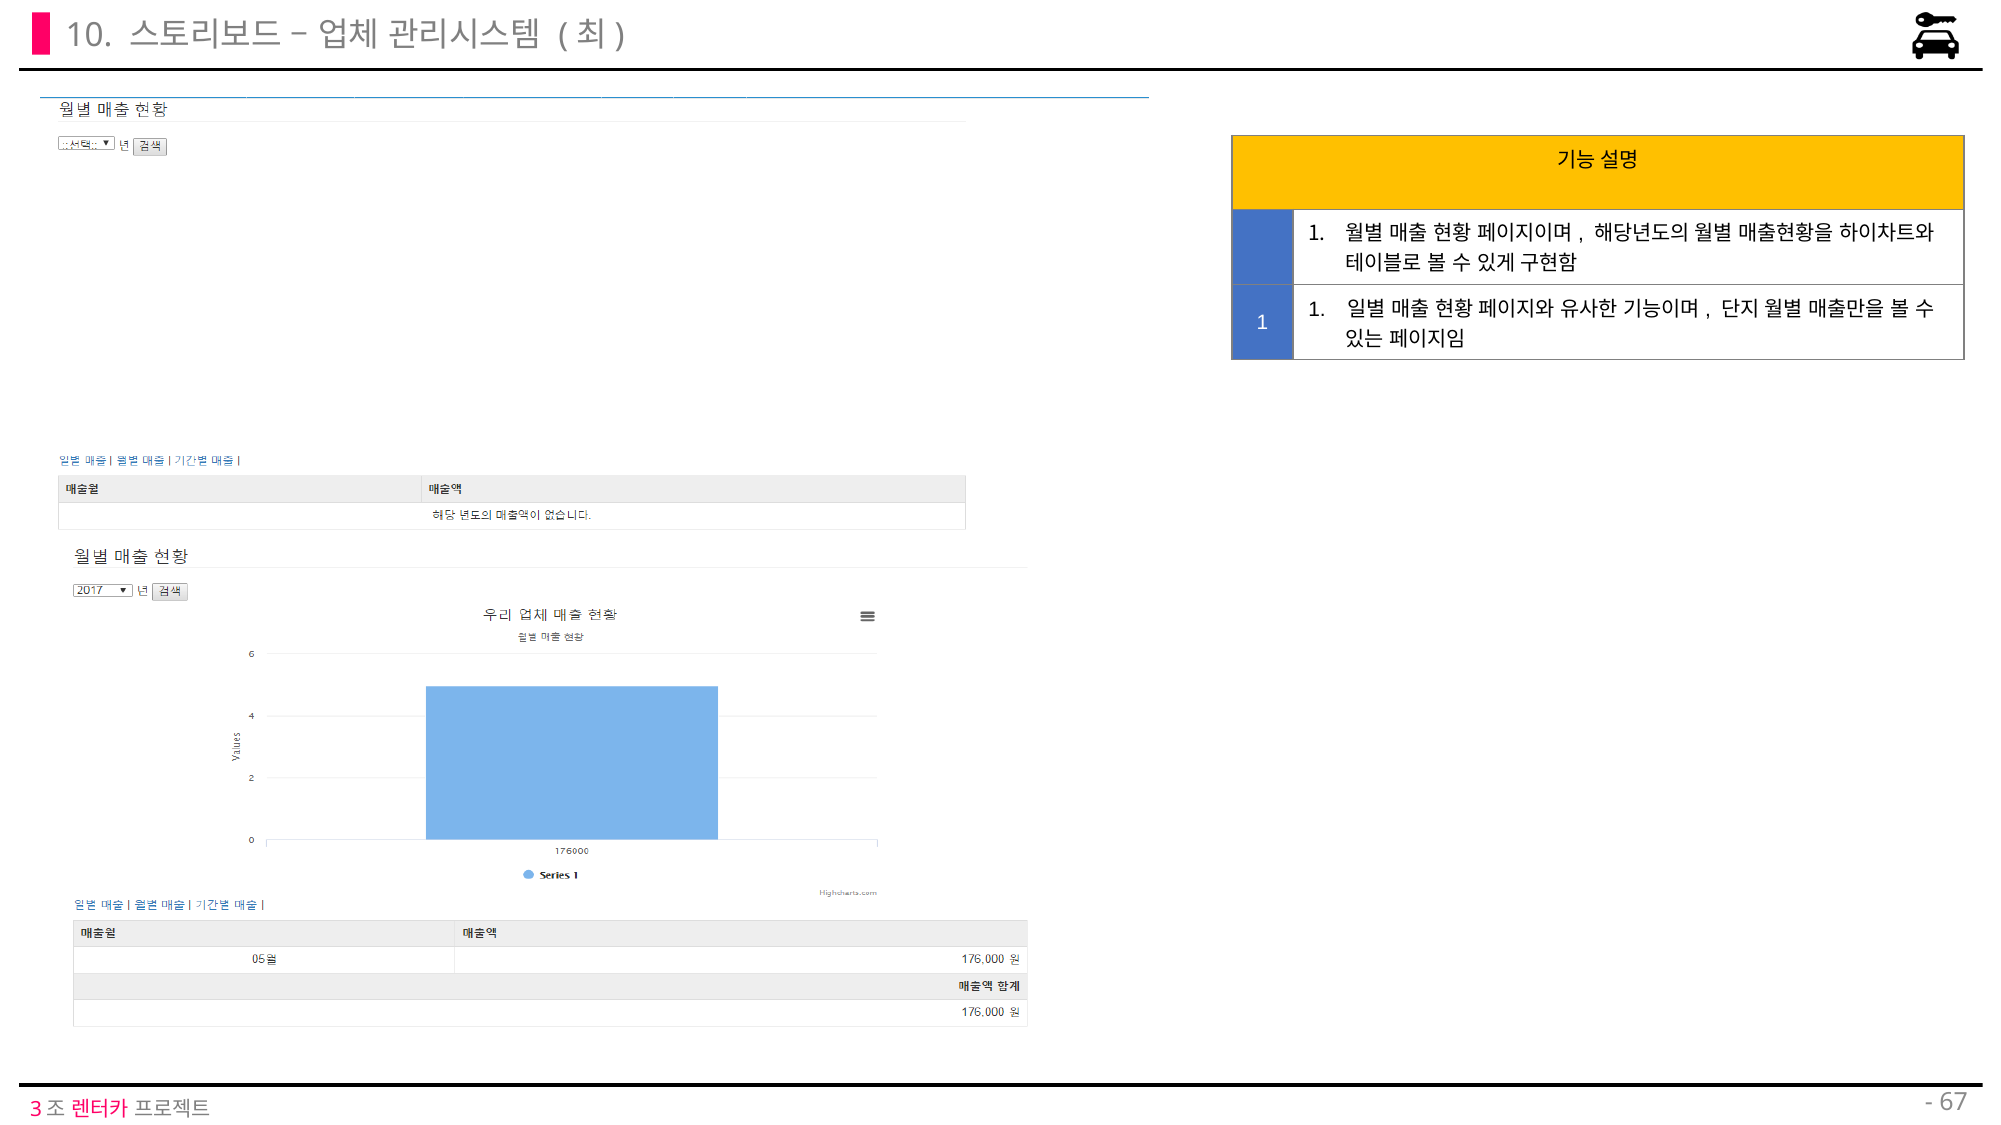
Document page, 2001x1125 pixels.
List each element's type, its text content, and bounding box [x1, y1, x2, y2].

picture [1903, 12, 1967, 60]
picture [40, 97, 1241, 1079]
table_cell 월별 매출 현황 페이지이며, 해당년도의 월별 매출현황을 하이차트와 테이블로 볼 수 있게 구현함 [1294, 210, 1963, 284]
text_box 10. 스토리보드 – 업체 관리시스템 (최) [50, 10, 697, 63]
table_header 기능 설명 [1233, 136, 1963, 209]
table_cell [1233, 210, 1292, 284]
text_box [1528, 43, 1961, 105]
slide_number - 67 [1532, 1072, 1983, 1125]
table_cell 1. 일별 매출 현황 페이지와 유사한 기능이며, 단지 월별 매출만을 볼 수 있는 페이지임 [1294, 285, 1963, 359]
table_cell 1 [1233, 285, 1292, 359]
